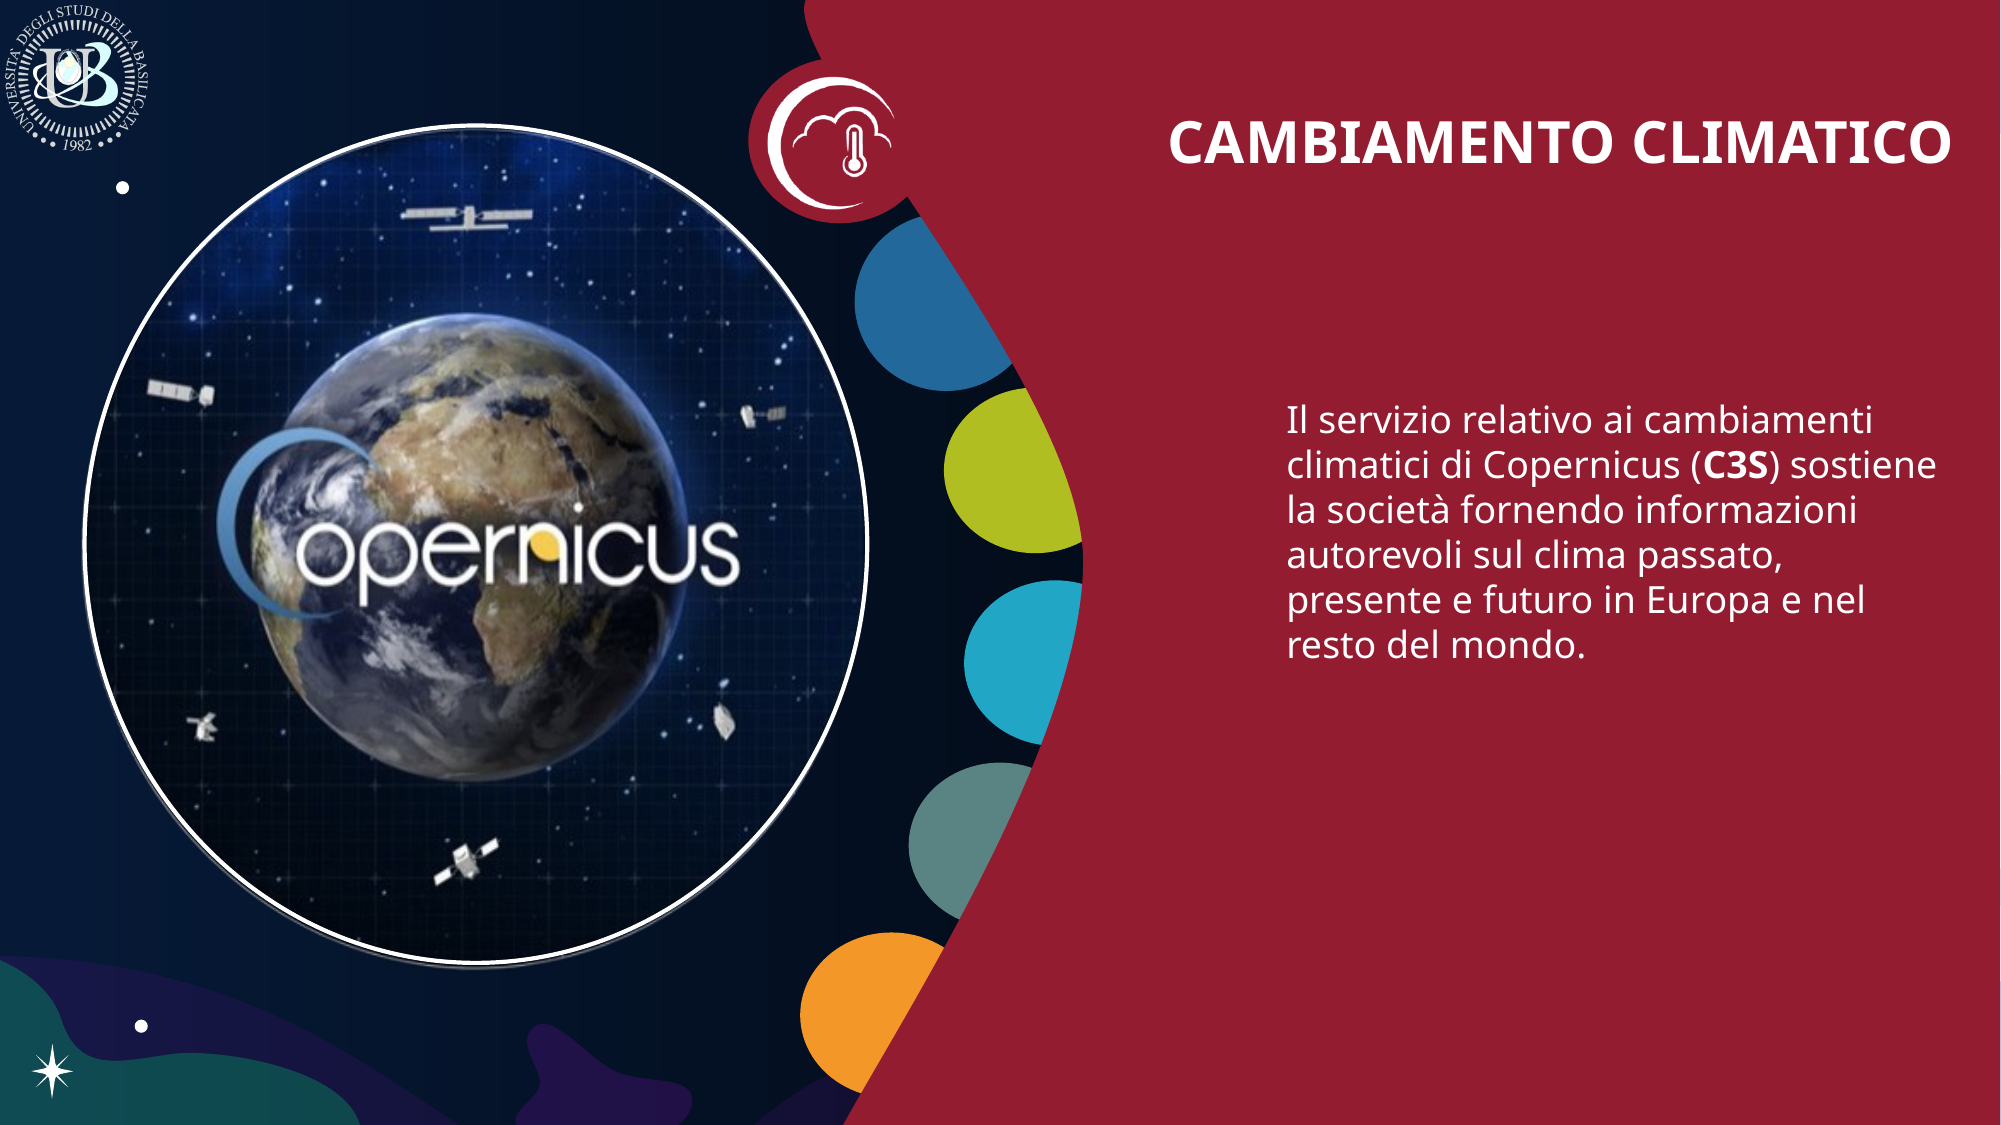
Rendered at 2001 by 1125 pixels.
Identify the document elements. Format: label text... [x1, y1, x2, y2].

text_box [39, 89, 888, 1007]
picture [5, 5, 148, 151]
text_box [800, 932, 944, 1093]
picture [748, 63, 905, 226]
text_box [908, 762, 1031, 920]
text_box [893, 216, 1012, 392]
text_box [943, 388, 1081, 554]
text_box Il servizio relativo ai cambiamenti climatici di Copernicus (C3S) sostiene la società fornendo informazioni autorevoli sul clima passato, presente e futuro in Europa e nel resto del mondo. [1271, 388, 1957, 674]
text_box CAMBIAMENTO CLIMATICO [1135, 97, 1986, 183]
text_box [964, 580, 1082, 745]
text_box [804, 0, 2000, 1125]
